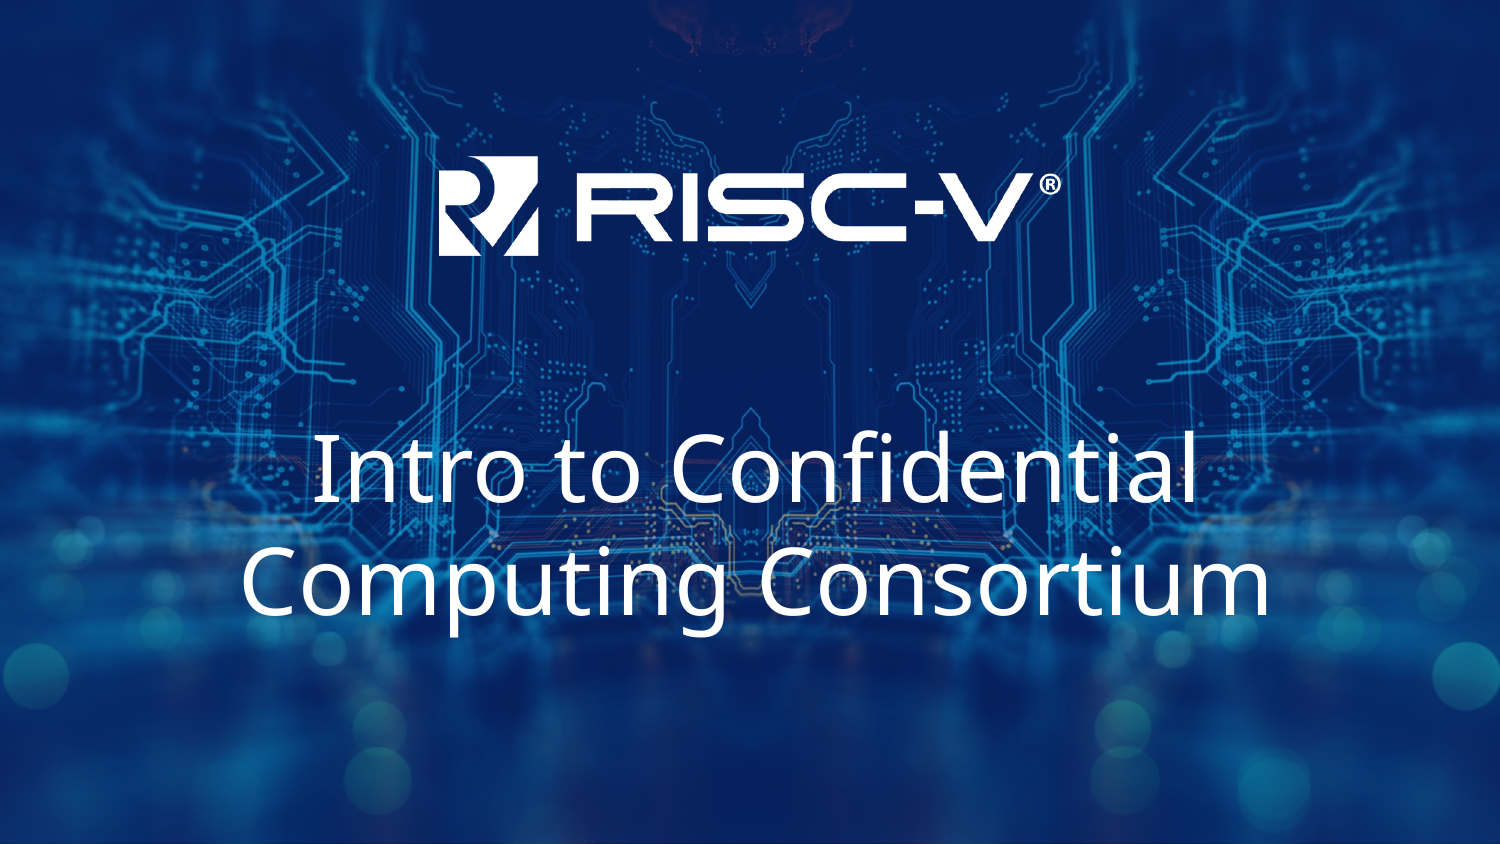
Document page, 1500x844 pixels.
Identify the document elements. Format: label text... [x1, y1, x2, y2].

picture [439, 156, 1061, 256]
title Intro to Confidential Computing Consortium [98, 381, 1416, 662]
